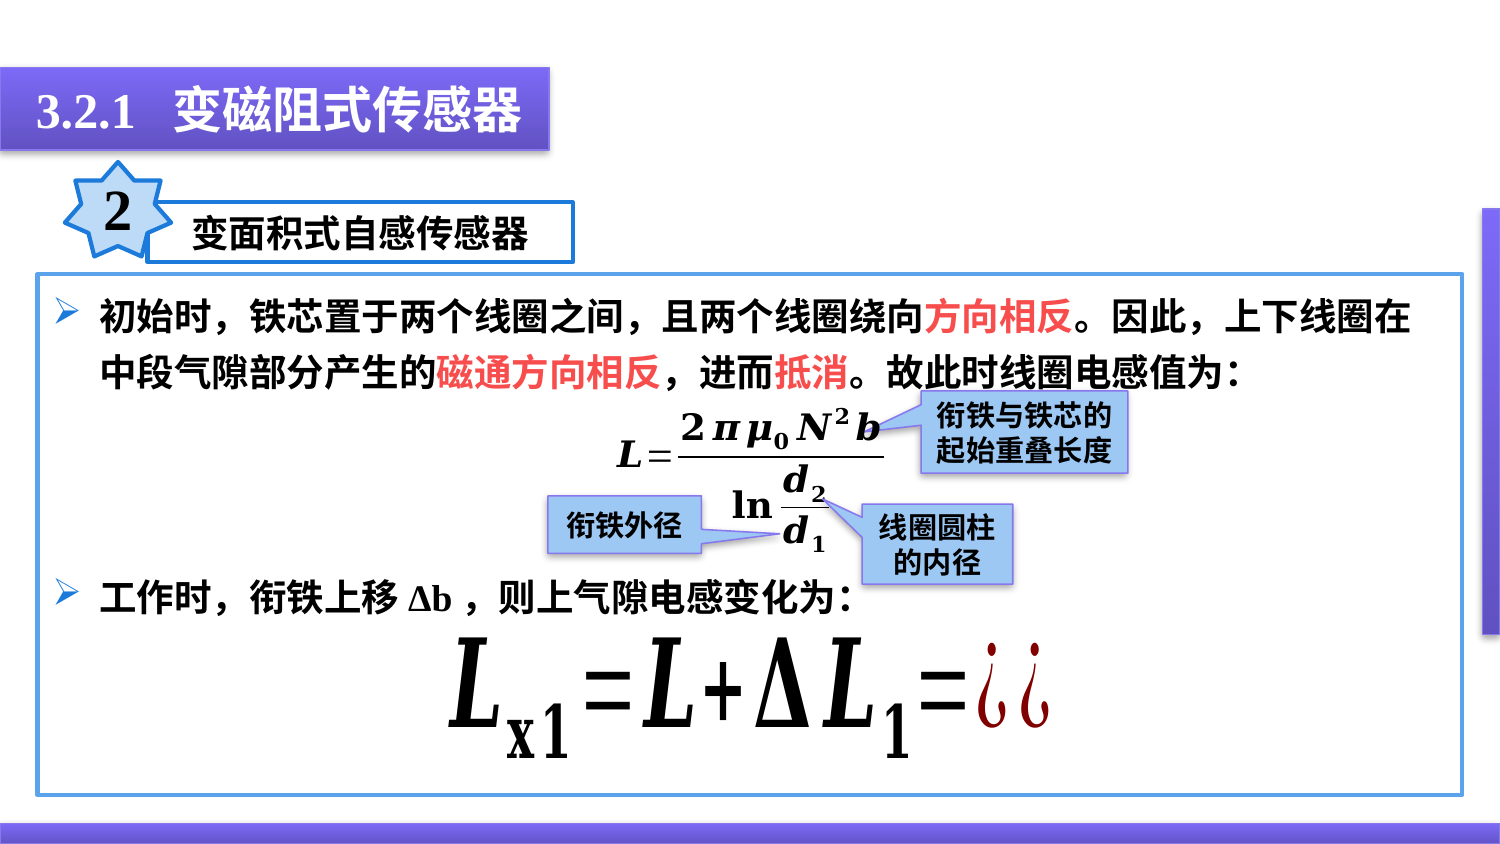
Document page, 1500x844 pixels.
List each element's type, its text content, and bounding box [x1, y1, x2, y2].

text_box 初始时，铁芯置于两个线圈之间，且两个线圈绕向方向相反。因此，上下线圈在中段气隙部分产生的磁通方向相反，进而抵消。故此时线圈电感值为： 工作时，衔铁上移Δb，则上气隙电感变化为： [35, 272, 1464, 797]
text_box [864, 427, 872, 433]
text_box 衔铁外径 [547, 495, 781, 555]
text_box 2 [544, 498, 778, 560]
text_box 3.2.1 变磁阻式传感器 [8, 71, 538, 146]
text_box 衔铁与铁芯的起始重叠长度 [878, 390, 1129, 474]
text_box 线圈圆柱的内径 [821, 498, 1014, 585]
text_box 变面积式自感传感器 [145, 200, 575, 264]
text_box 2 [62, 159, 174, 259]
text_box [0, 67, 550, 151]
